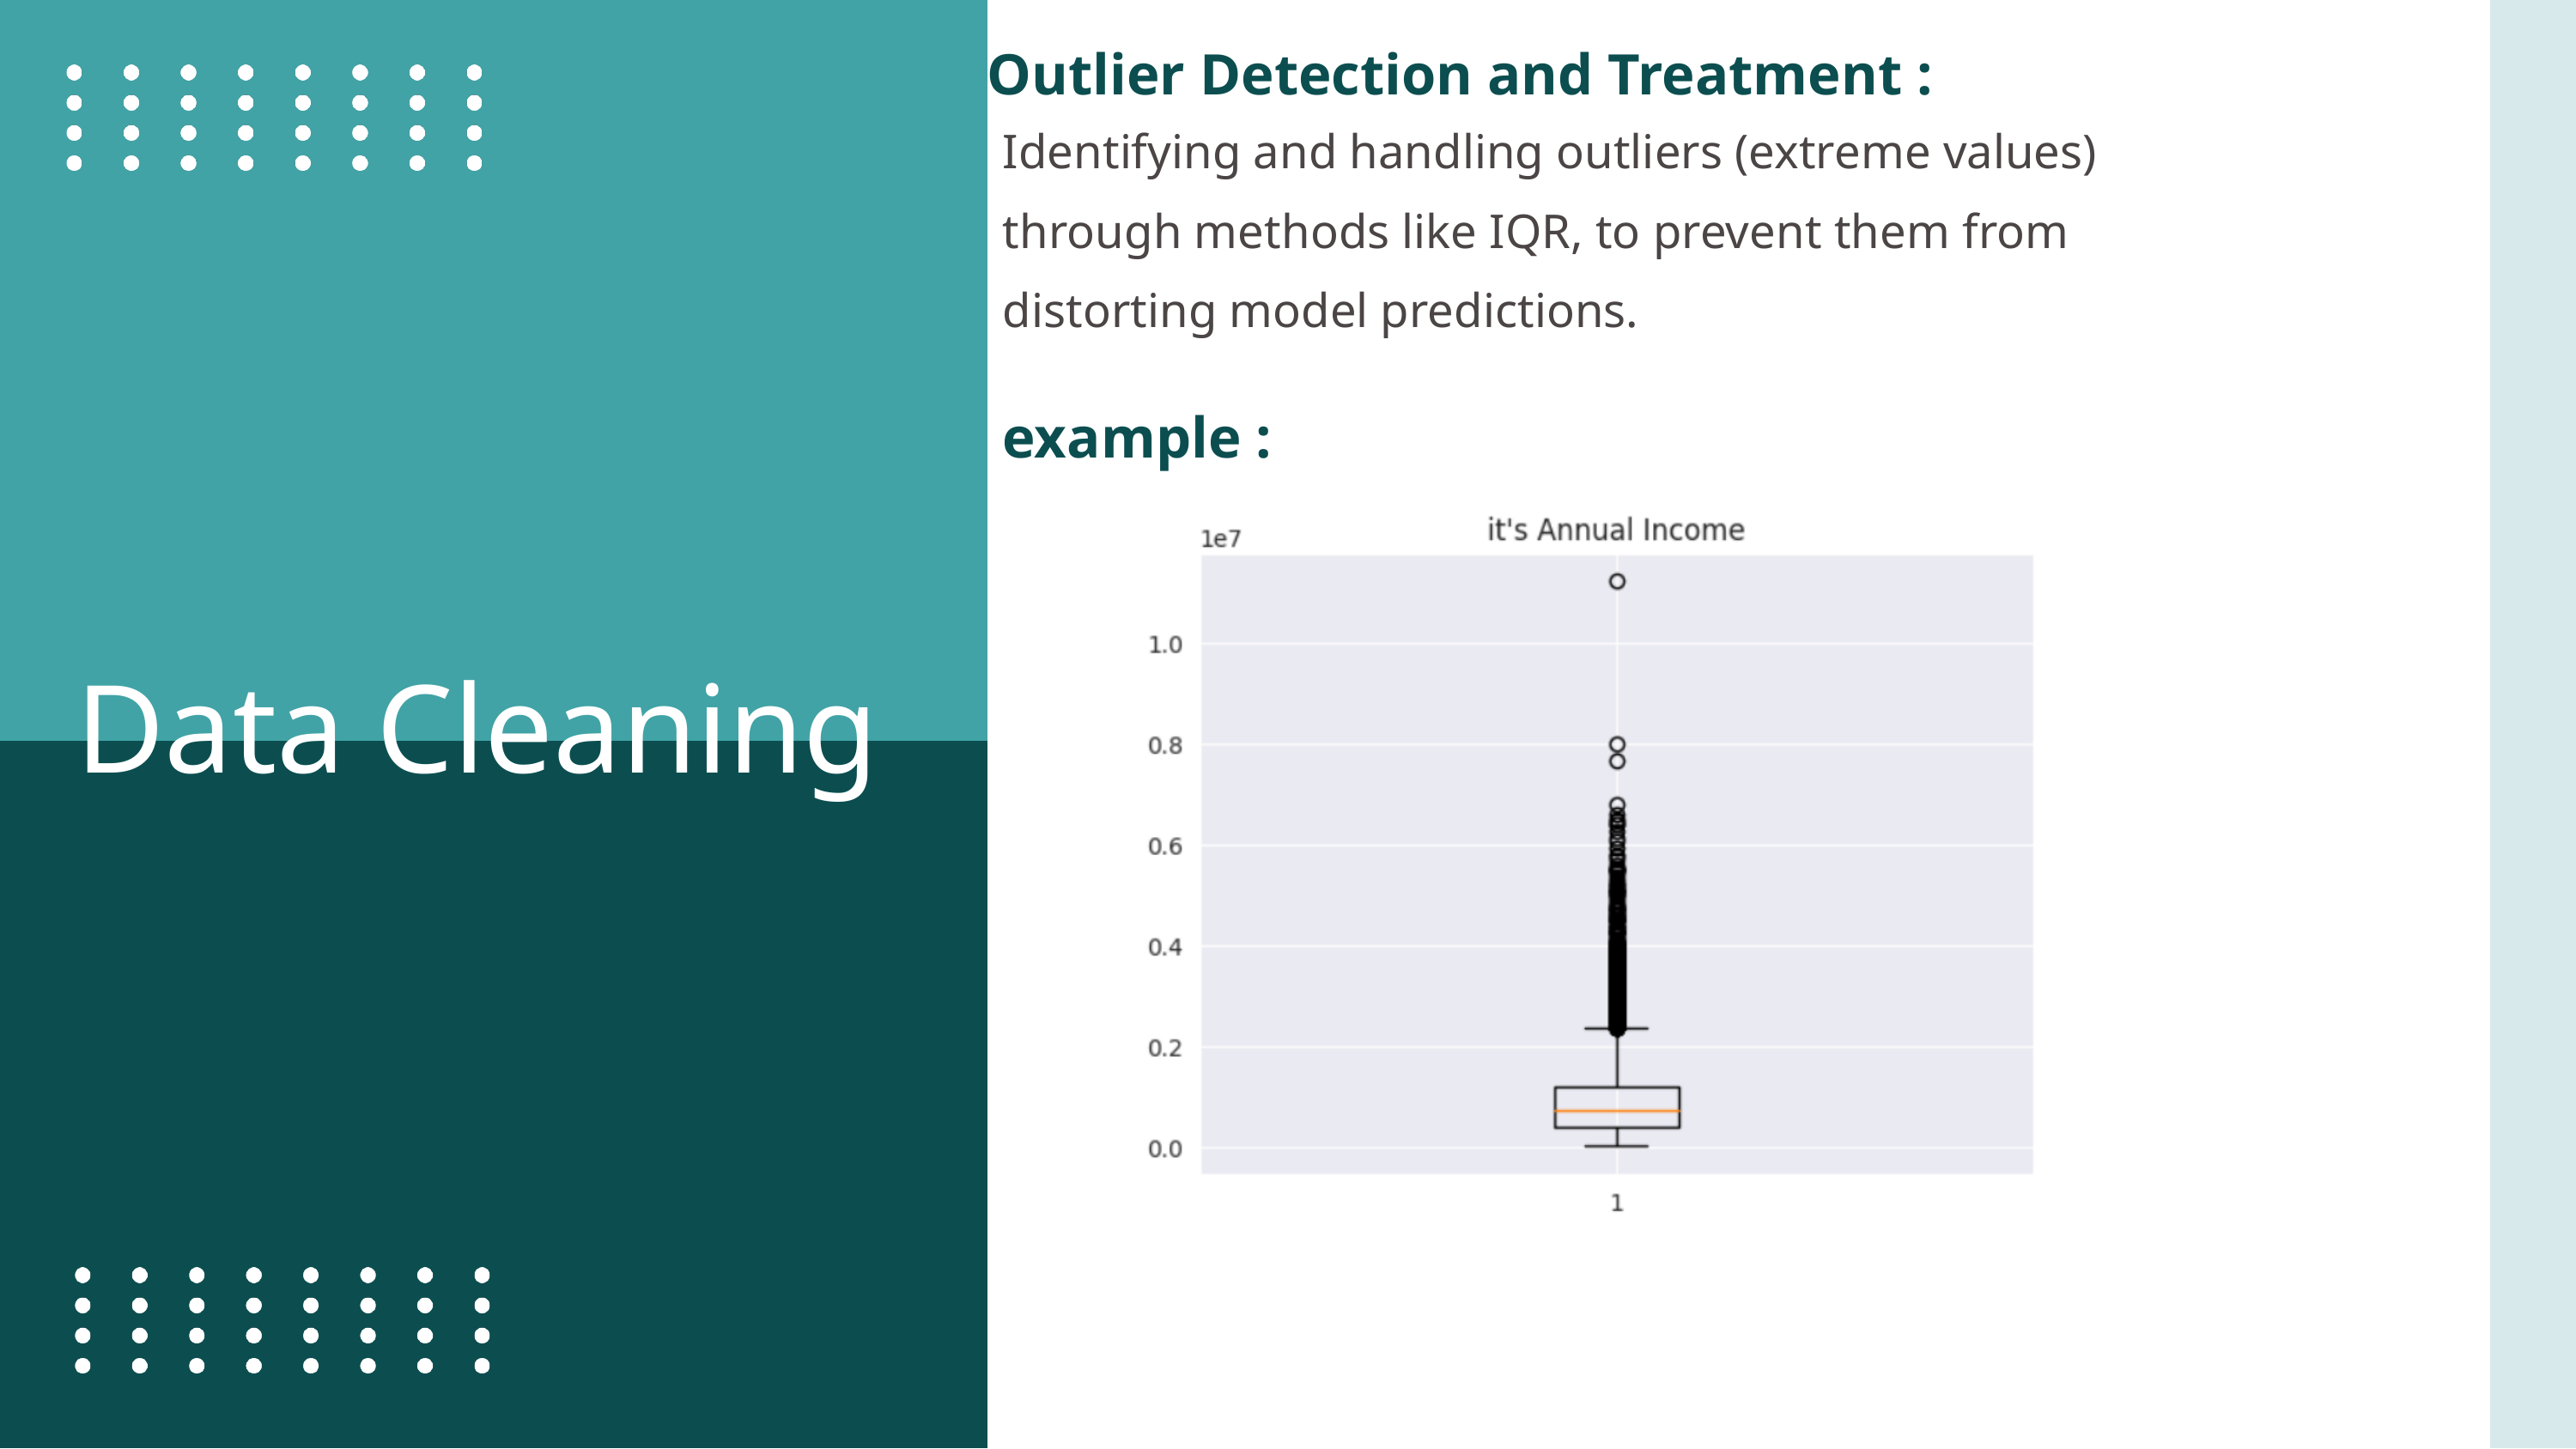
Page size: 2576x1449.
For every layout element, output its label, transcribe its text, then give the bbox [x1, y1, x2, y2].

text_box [0, 0, 987, 740]
text_box Identifying and handling outliers (extreme values) through methods like IQR, to prevent them from distorting model predictions. [1002, 99, 2208, 496]
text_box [2489, 0, 2576, 1449]
text_box [1002, 508, 2233, 1221]
text_box Outlier Detection and Treatment : [991, 10, 1938, 106]
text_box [0, 740, 987, 1449]
text_box example : [1002, 373, 1273, 470]
